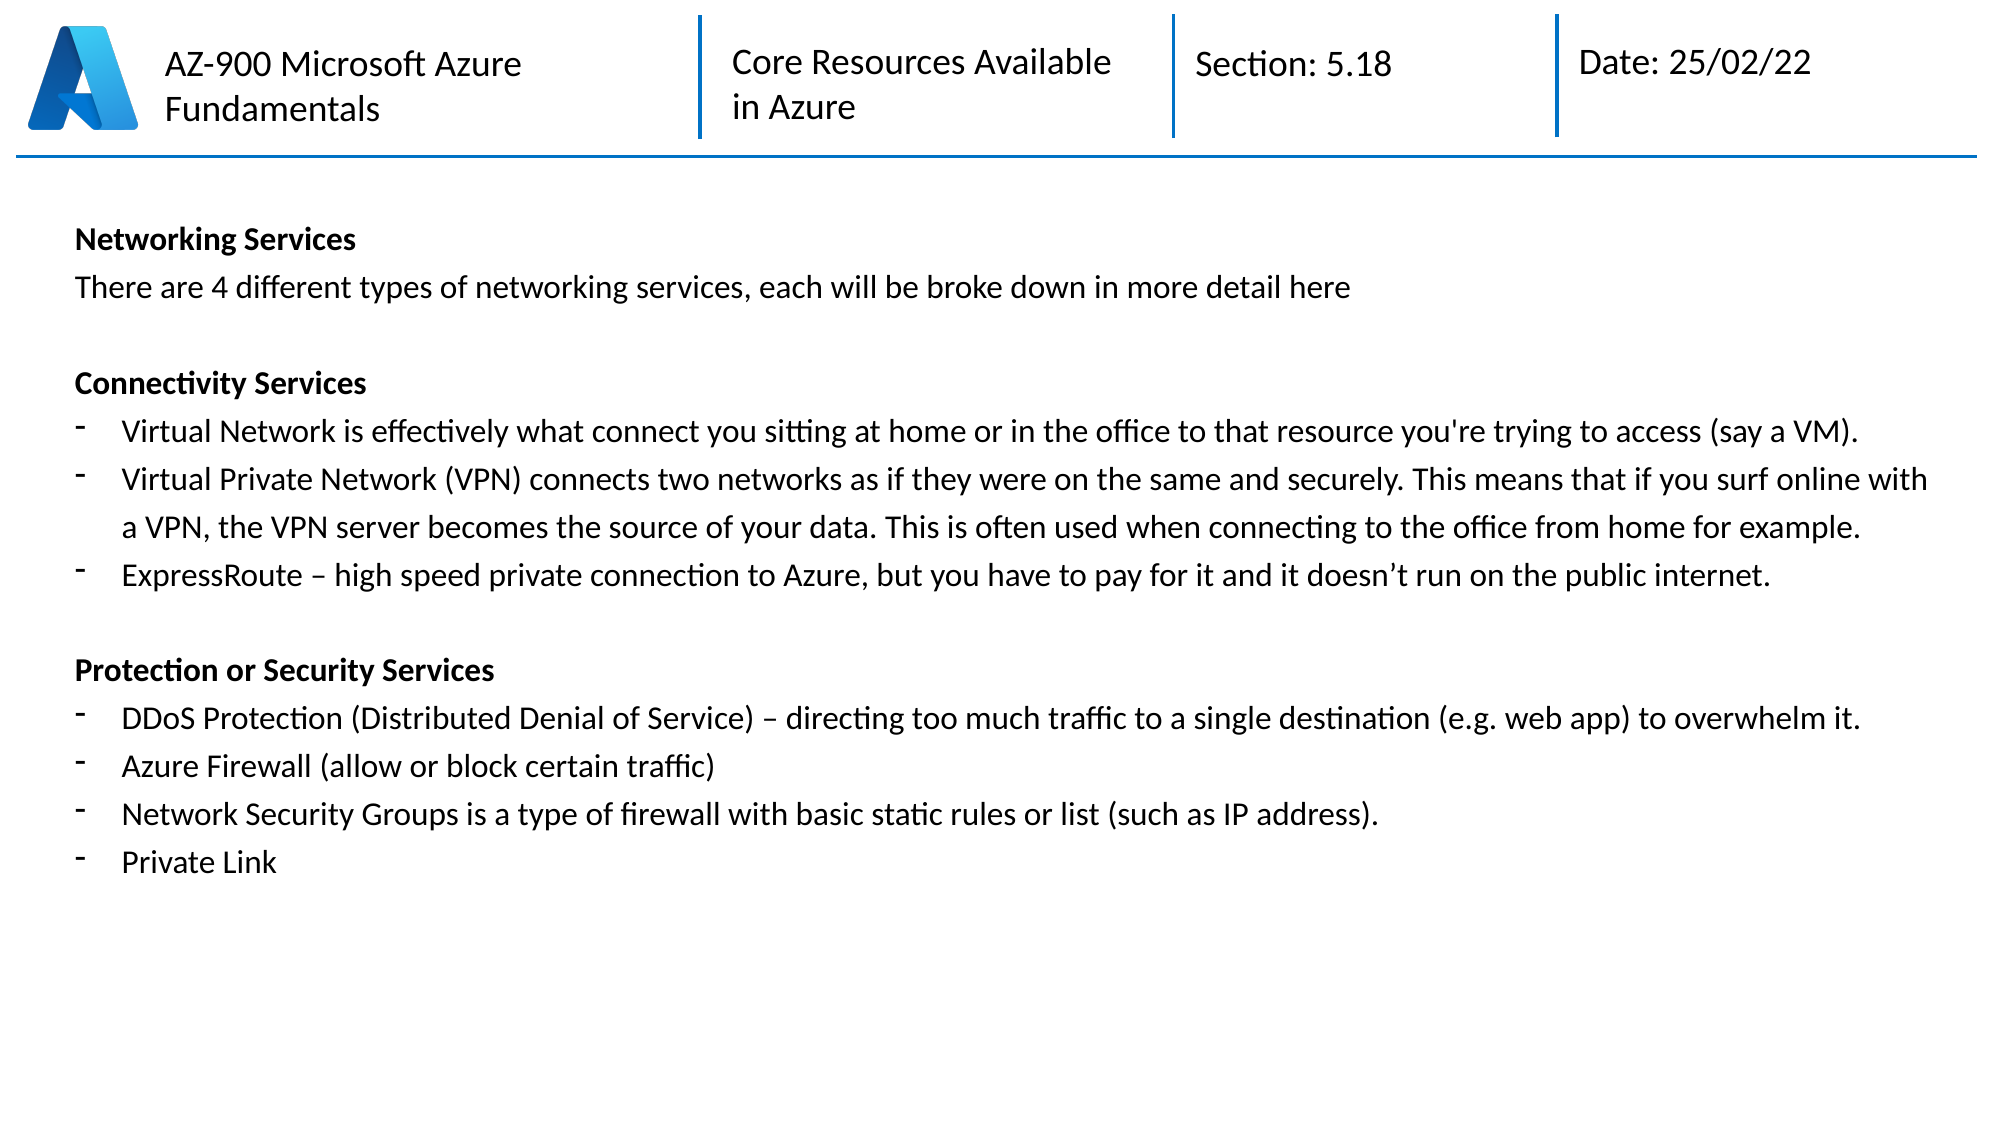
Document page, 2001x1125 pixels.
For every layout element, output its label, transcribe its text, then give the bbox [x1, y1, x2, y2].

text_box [16, 13, 1978, 157]
text_box Networking Services There are 4 different types of networking services, each will be broke down in more detail here Connectivity Services Virtual Network is effectively what connect you sitting at home or in the office to that resource you're trying to access (say a VM). Virtual Private Network (VPN) connects two networks as if they were on the same and securely. This means that if you surf online with a VPN, the VPN server becomes the source of your data. This is often used when connecting to the office from home for example. ExpressRoute – high speed private connection to Azure, but you have to pay for it and it doesn’t run on the public internet. Protection or Security Services DDoS Protection (Distributed Denial of Service) – directing too much traffic to a single destination (e.g. web app) to overwhelm it. Azure Firewall (allow or block certain traffic) Network Security Groups is a type of firewall with basic static rules or list (such as IP address). Private Link [60, 202, 1967, 936]
picture [23, 18, 143, 138]
